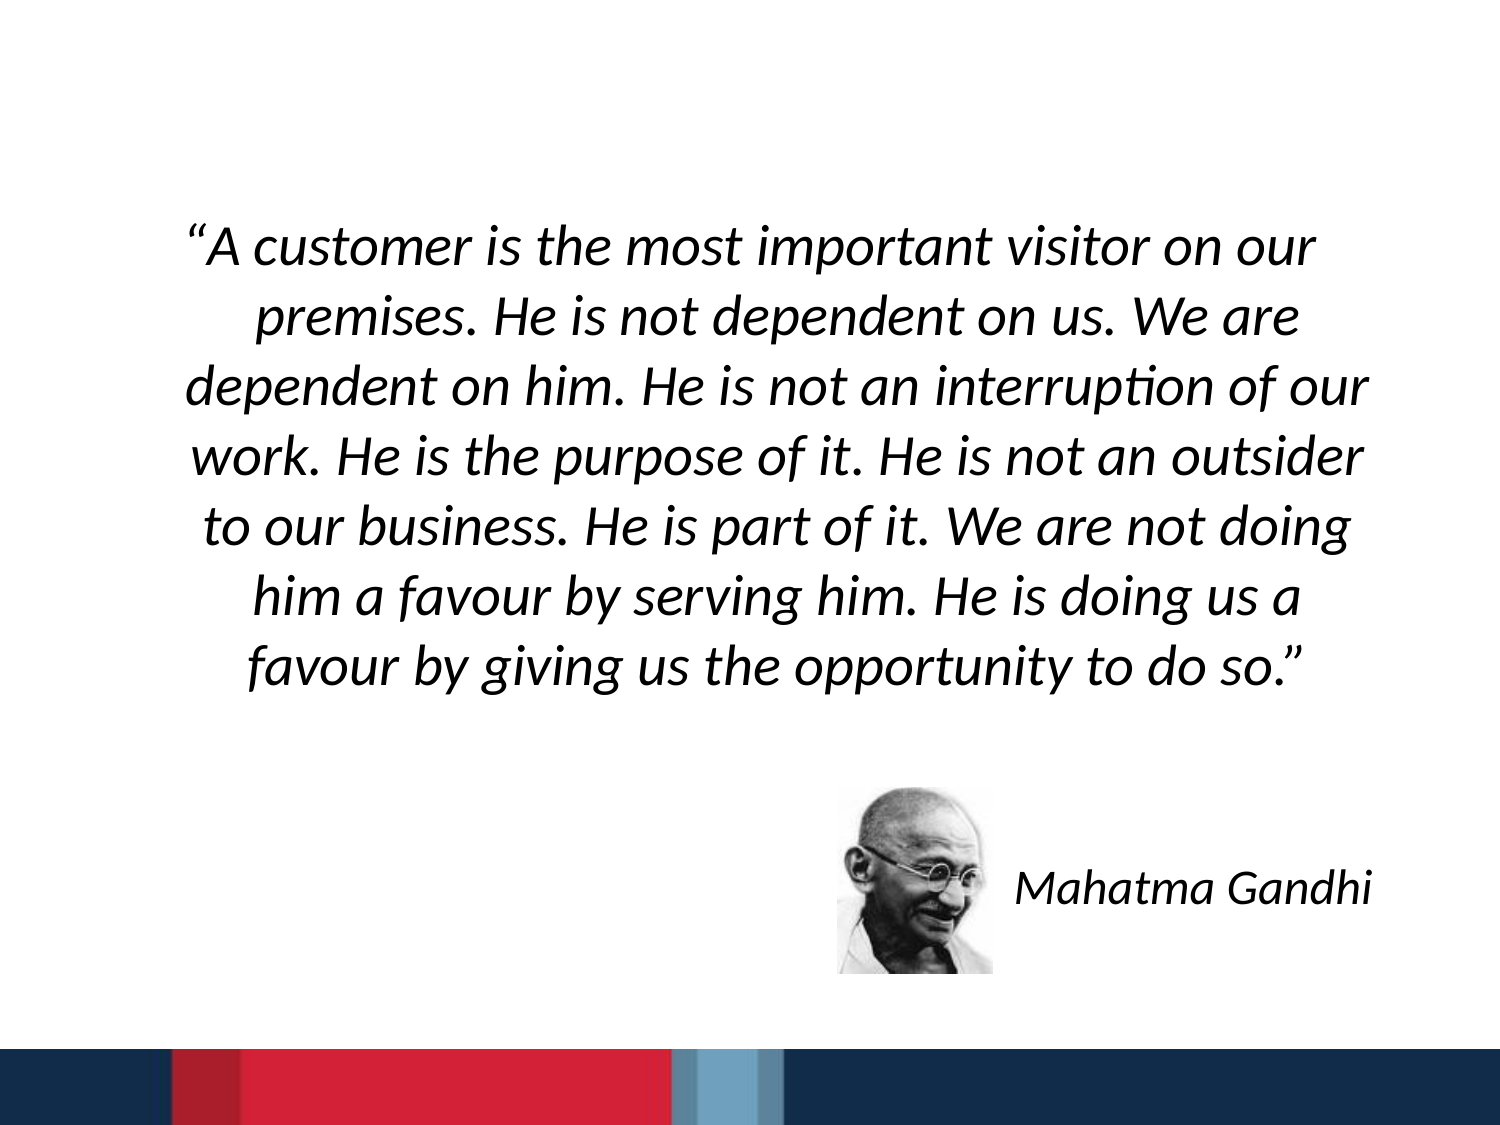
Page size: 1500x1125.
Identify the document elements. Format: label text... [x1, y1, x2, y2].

text_box “A customer is the most important visitor on our premises. He is not dependent on us. We are dependent on him. He is not an interruption of our work. He is the purpose of it. He is not an outsider to our business. He is part of it. We are not doing him a favour by serving him. He is doing us a favour by giving us the opportunity to do so.” Mahatma Gandhi [112, 199, 1388, 875]
picture [0, 1049, 1500, 1125]
picture [837, 787, 993, 974]
